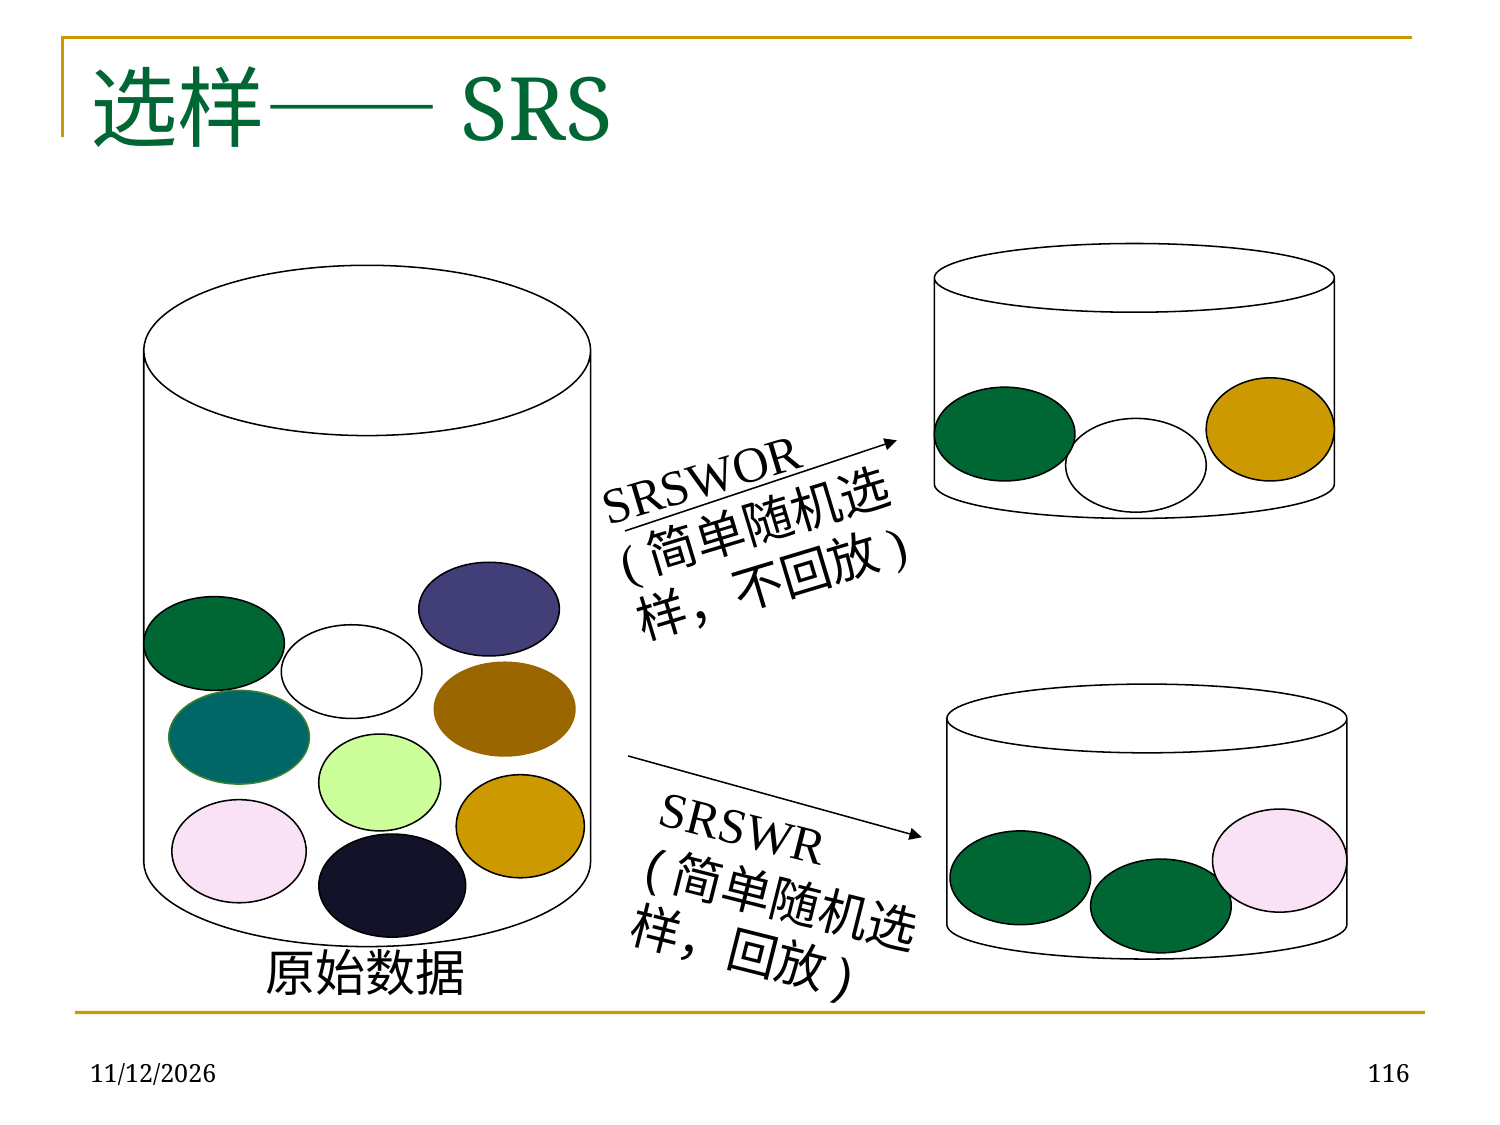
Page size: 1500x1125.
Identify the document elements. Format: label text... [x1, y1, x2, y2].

text_box [628, 755, 922, 840]
text_box [624, 438, 897, 532]
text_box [143, 265, 591, 1010]
slide_number 116 [1074, 1024, 1425, 1100]
text_box SRSWR (简单随机选 样，回放) [608, 765, 941, 1030]
text_box SRSWOR (简单随机选 样，不回放) [594, 385, 930, 662]
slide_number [75, 1024, 425, 1100]
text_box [934, 243, 1335, 519]
title 选样——SRS [75, 45, 1425, 233]
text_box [946, 683, 1348, 960]
